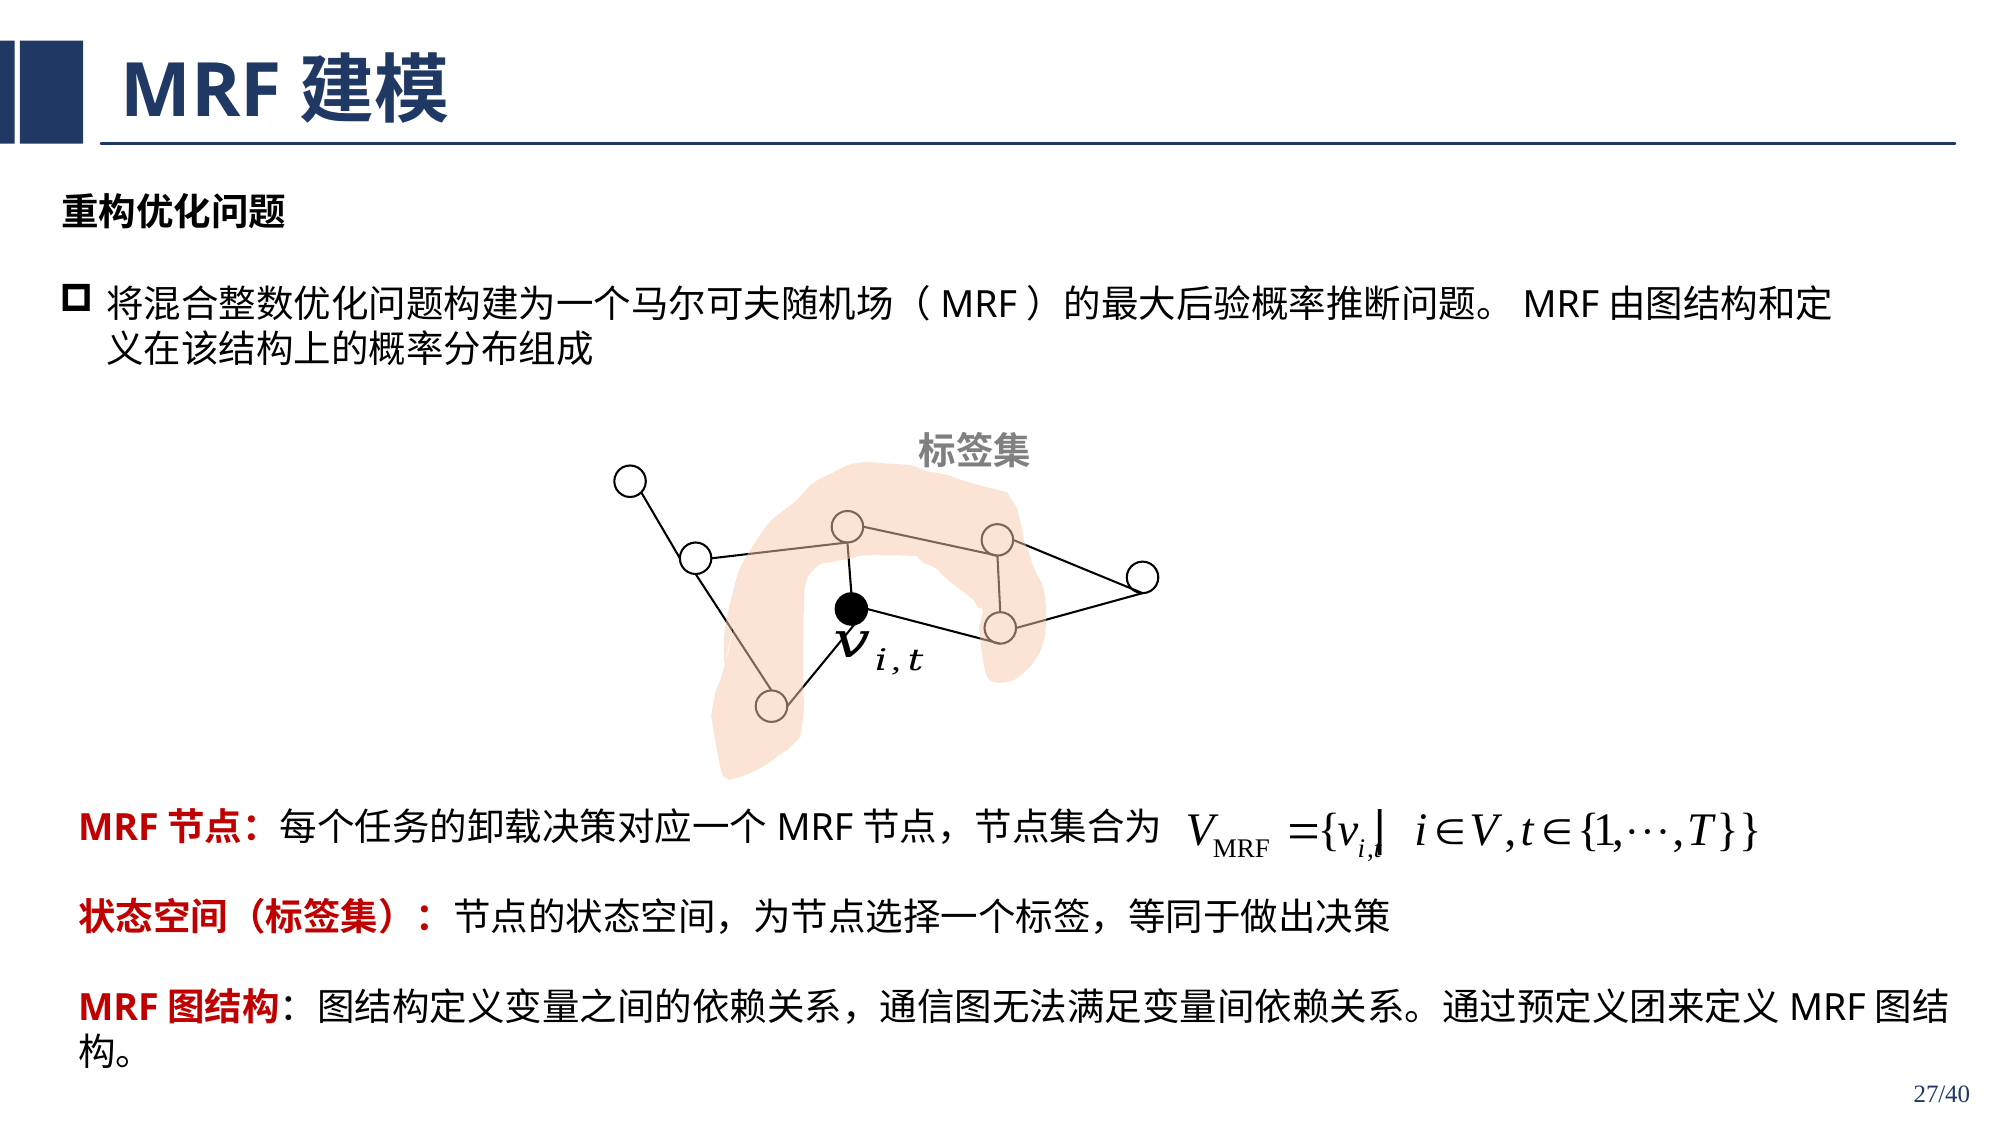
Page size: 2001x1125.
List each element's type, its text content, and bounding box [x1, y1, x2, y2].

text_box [847, 542, 852, 594]
text_box 重构优化问题 [46, 180, 301, 241]
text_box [641, 492, 685, 548]
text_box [695, 573, 772, 691]
text_box [678, 541, 713, 575]
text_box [711, 526, 832, 559]
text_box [867, 608, 985, 628]
text_box 将混合整数优化问题构建为一个马尔可夫随机场（MRF）的最大后验概率推断问题。MRF由图结构和定义在该结构上的概率分布组成 [44, 272, 1880, 378]
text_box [1013, 539, 1127, 578]
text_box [1016, 577, 1127, 628]
slide_number 27/40 [1535, 1062, 1986, 1123]
text_box 标签集 [903, 419, 1091, 480]
text_box [613, 464, 647, 499]
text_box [1182, 799, 1769, 874]
text_box [834, 592, 869, 626]
title MRF建模 [105, 32, 509, 152]
text_box [1127, 560, 1160, 595]
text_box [863, 526, 982, 540]
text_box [787, 620, 841, 707]
text_box [710, 460, 1047, 781]
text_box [997, 555, 1001, 613]
